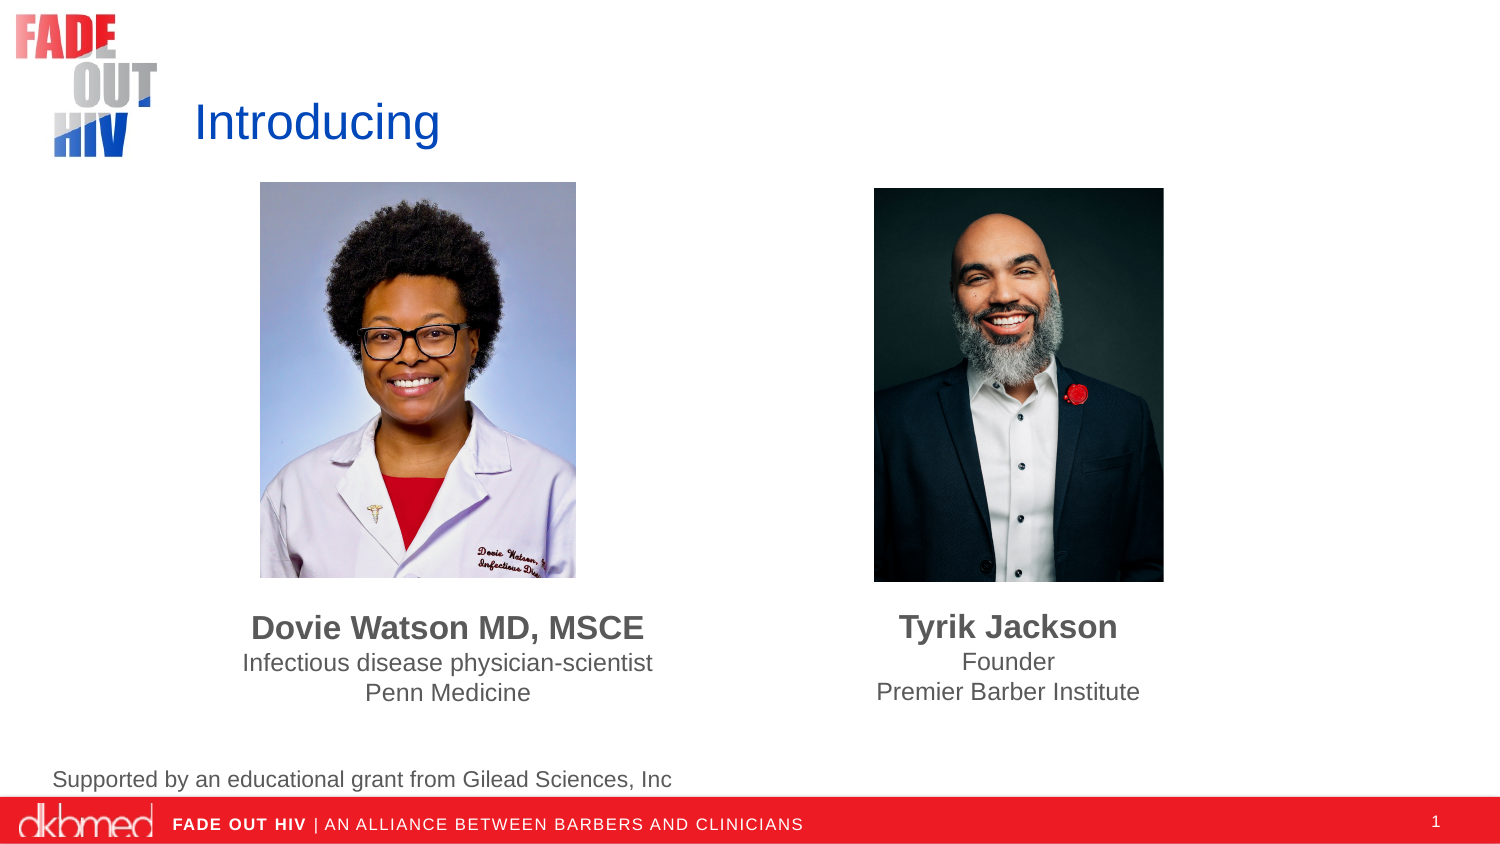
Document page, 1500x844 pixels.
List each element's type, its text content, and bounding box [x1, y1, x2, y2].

picture [10, 9, 162, 160]
text_box Dovie Watson MD, MSCE Infectious disease physician-scientist Penn Medicine [208, 598, 689, 714]
text_box Supported by an educational grant from Gilead Sciences, Inc [37, 757, 1076, 800]
picture [259, 182, 577, 578]
text_box Tyrik Jackson Founder Premier Barber Institute [861, 598, 1156, 771]
text_box FADE OUT HIV | AN ALLIANCE BETWEEN BARBERS AND CLINICIANS [172, 800, 1032, 844]
picture [873, 188, 1164, 582]
title Introducing [193, 37, 1216, 157]
slide_number 1 [1409, 796, 1463, 844]
